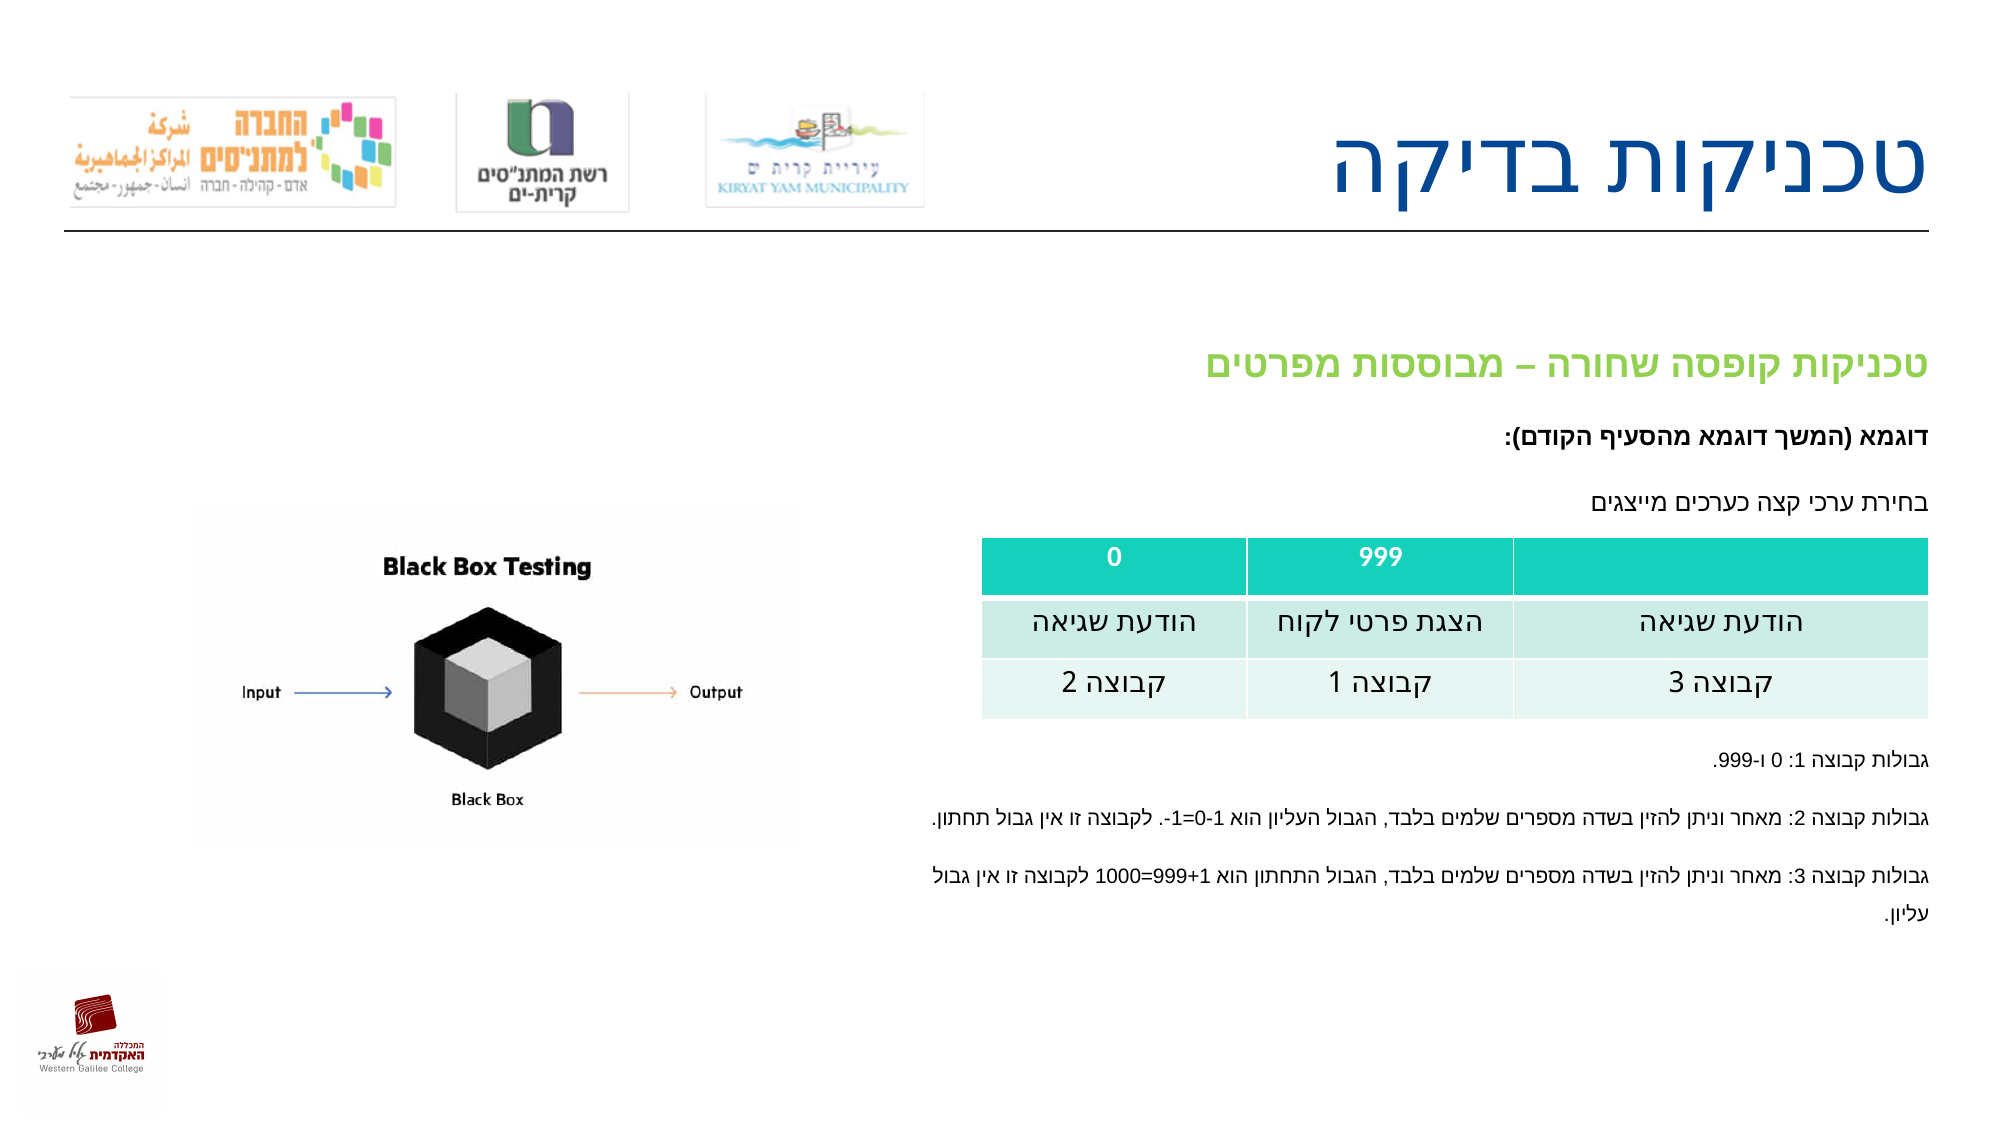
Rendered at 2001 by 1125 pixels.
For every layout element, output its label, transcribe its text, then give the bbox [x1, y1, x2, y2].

table_cell קבוצה 3 [1514, 660, 1928, 719]
table_cell קבוצה 2 [982, 660, 1246, 719]
table_cell קבוצה 1 [1248, 660, 1513, 719]
picture [18, 970, 164, 1116]
picture [70, 93, 925, 213]
table_header [1514, 538, 1928, 595]
table_cell הודעת שגיאה [1514, 601, 1928, 658]
table_cell הודעת שגיאה [982, 601, 1246, 658]
table_cell הצגת פרטי לקוח [1248, 601, 1513, 658]
text_box טכניקות קופסה שחורה – מבוססות מפרטים דוגמא (המשך דוגמא מהסעיף הקודם): בחירת ערכי קצה כערכים מייצגים גבולות קבוצה 1: 0 ו-999. גבולות קבוצה 2: מאחר וניתן להזין בשדה מספרים שלמים בלבד, הגבול העליון הוא 0-1=1-. לקבוצה זו אין גבול תחתון. גבולות קבוצה 3: מאחר וניתן להזין בשדה מספרים שלמים בלבד, הגבול התחתון הוא 999+1=1000 לקבוצה זו אין גבול עליון. [924, 309, 1930, 1043]
table_header 0 [982, 538, 1246, 595]
picture [192, 502, 803, 850]
title טכניקות בדיקה [64, 55, 1930, 221]
table_header 999 [1248, 538, 1513, 595]
